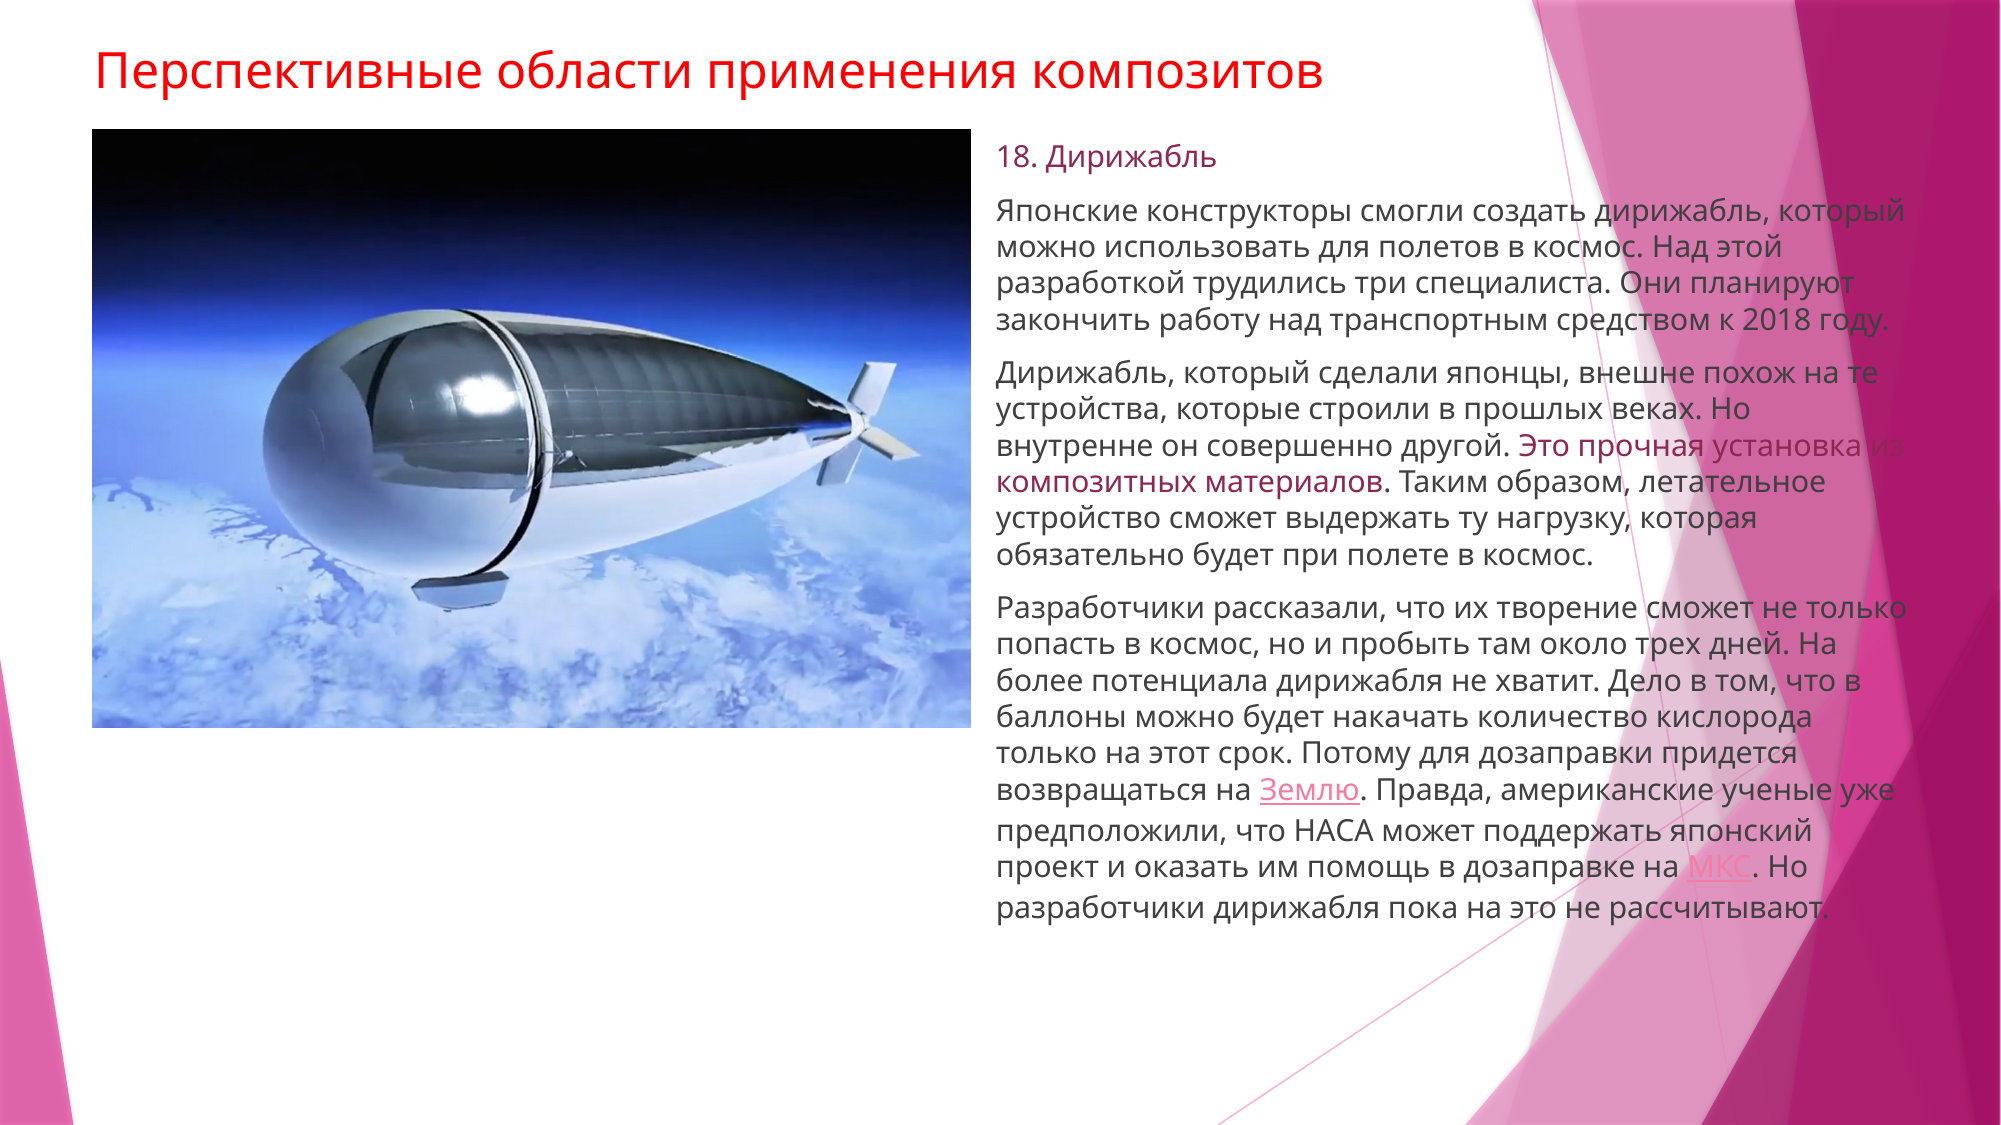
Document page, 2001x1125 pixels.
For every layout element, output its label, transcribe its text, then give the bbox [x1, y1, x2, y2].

title Перспективные области применения композитов [79, 31, 1895, 109]
list 18. Дирижабль Японские конструкторы смогли создать дирижабль, который можно использовать для полетов в космос. Над этой разработкой трудились три специалиста. Они планируют закончить работу над транспортным средством к 2018 году. Дирижабль, который сделали японцы, внешне похож на те устройства, которые строили в прошлых веках. Но внутренне он совершенно другой. Это прочная установка из композитных материалов. Таким образом, летательное устройство сможет выдержать ту нагрузку, которая обязательно будет при полете в космос. Разработчики рассказали, что их творение сможет не только попасть в космос, но и пробыть там около трех дней. На более потенциала дирижабля не хватит. Дело в том, что в баллоны можно будет накачать количество кислорода только на этот срок. Потому для дозаправки придется возвращаться на Землю. Правда, американские ученые уже предположили, что НАСА может поддержать японский проект и оказать им помощь в дозаправке на МКС. Но разработчики дирижабля пока на это не рассчитывают. [927, 129, 1926, 956]
picture [91, 129, 972, 728]
